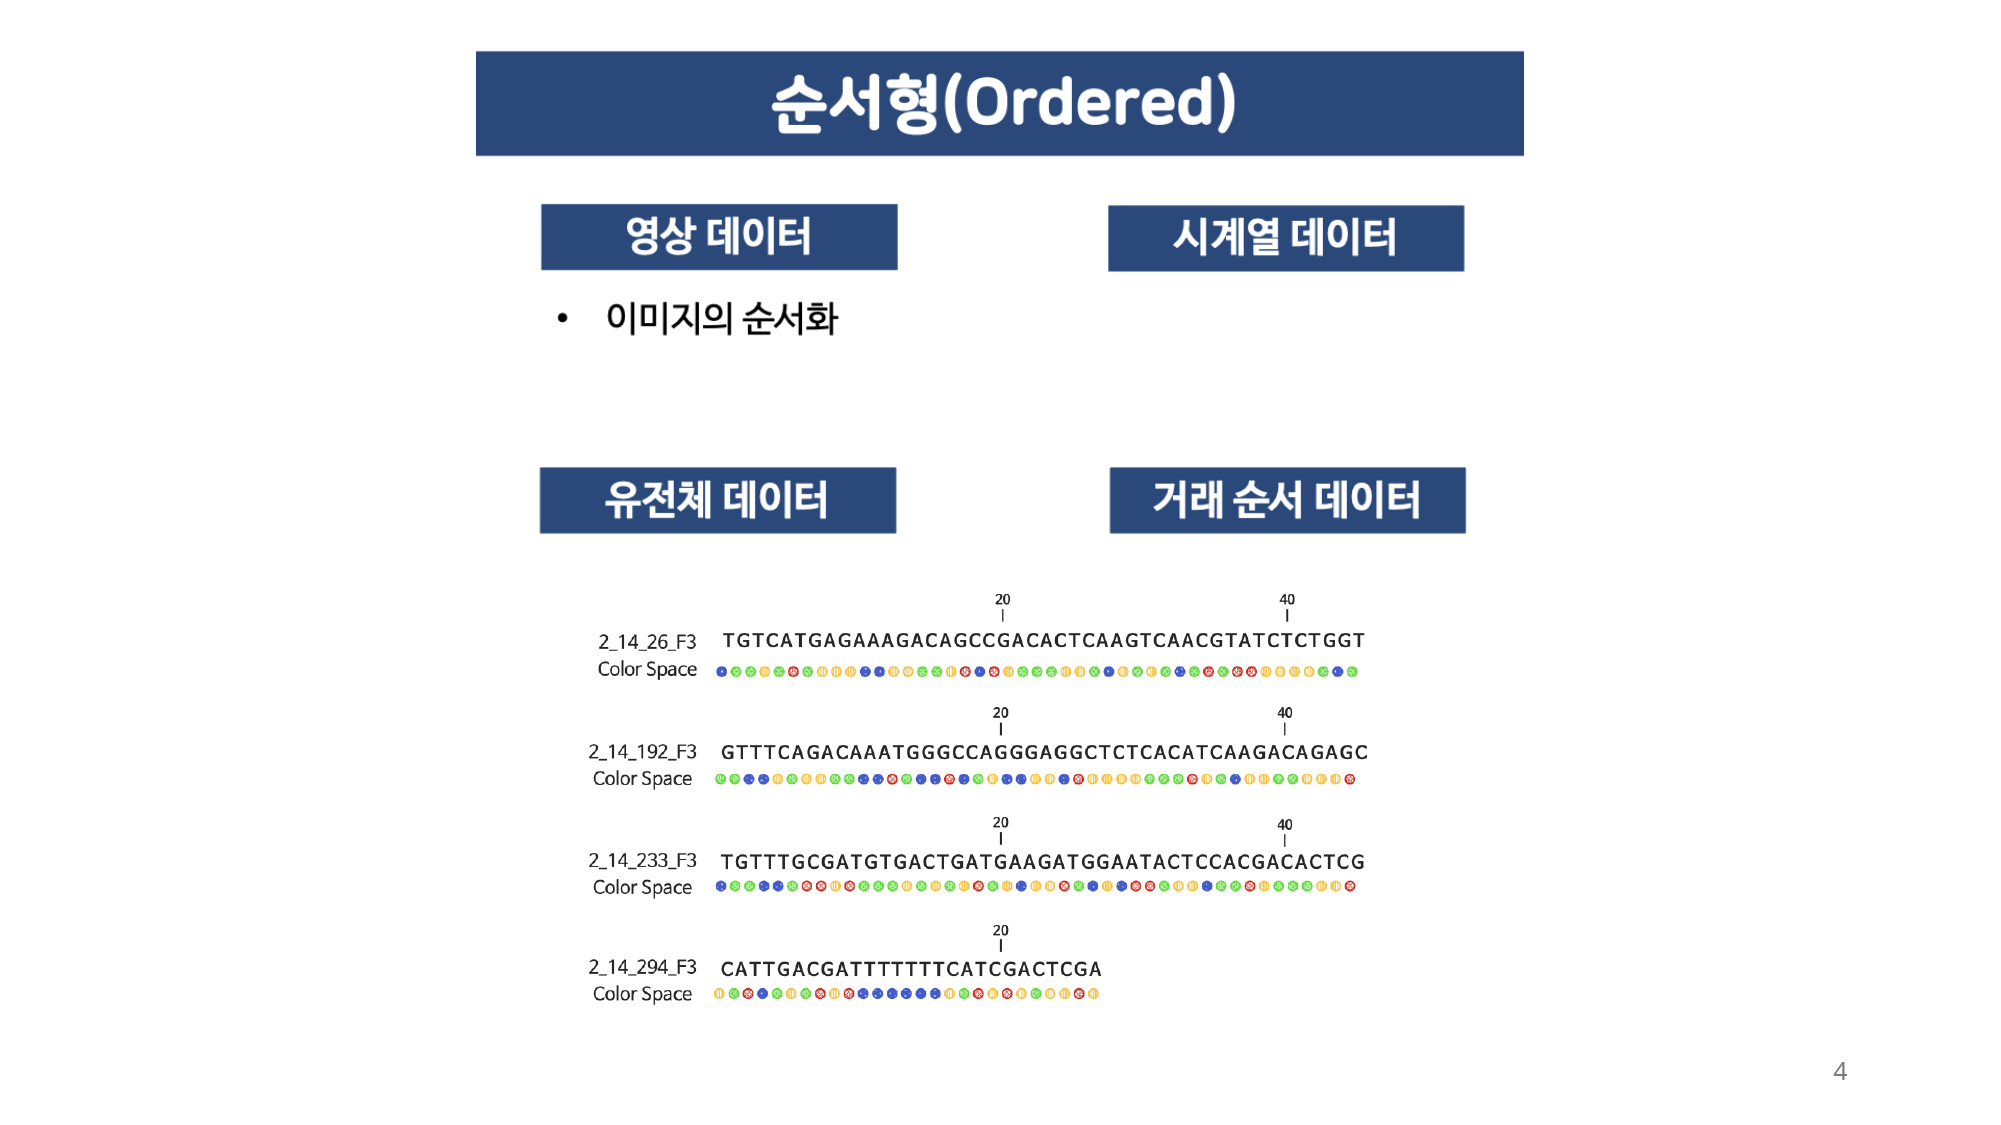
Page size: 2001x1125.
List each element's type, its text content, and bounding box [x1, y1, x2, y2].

slide_number 4 [1412, 1042, 1863, 1103]
picture [475, 28, 1525, 563]
picture [559, 577, 1413, 1028]
